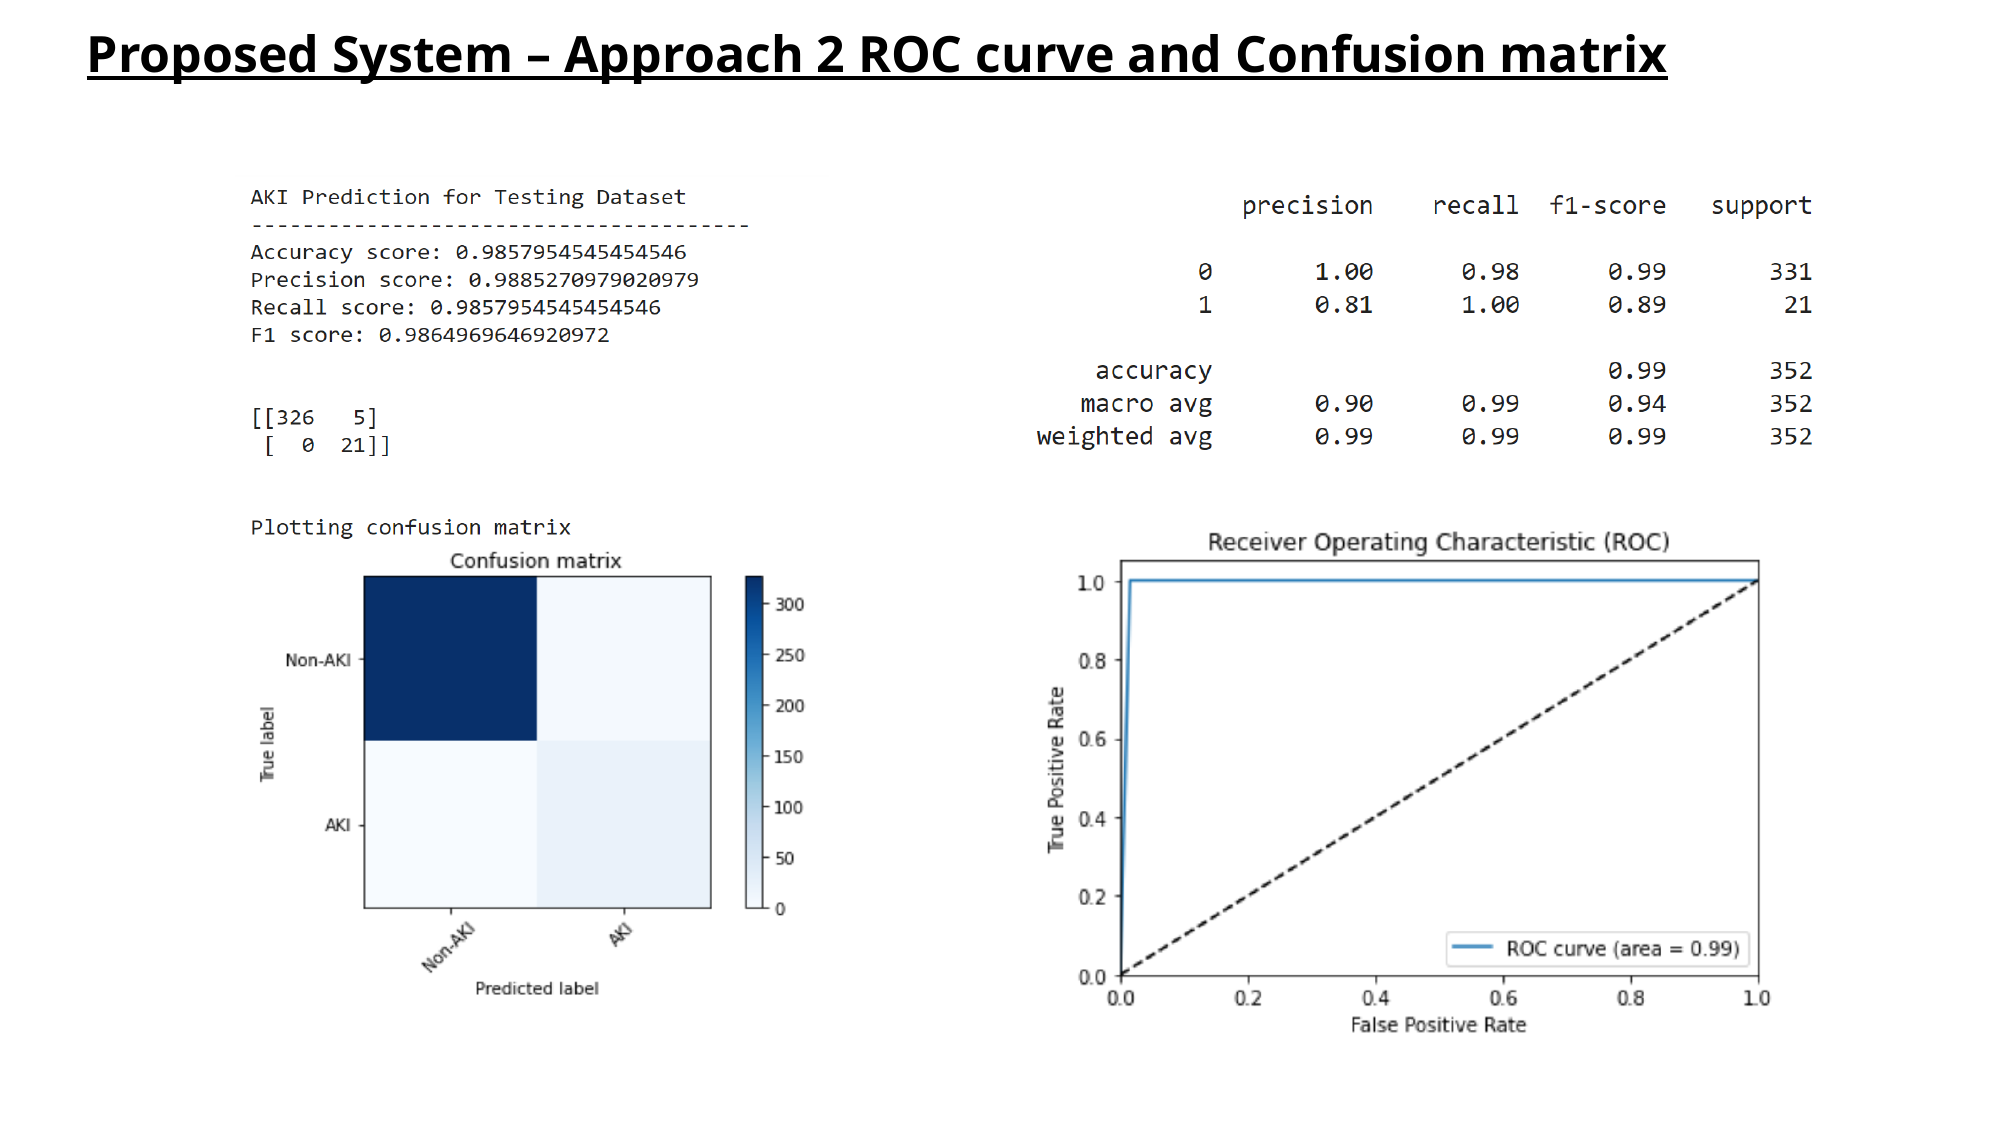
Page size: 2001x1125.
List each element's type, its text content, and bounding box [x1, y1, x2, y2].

title Proposed System – Approach 2 ROC curve and Confusion matrix [71, 18, 1797, 94]
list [235, 175, 829, 1038]
picture [1031, 166, 1846, 1063]
